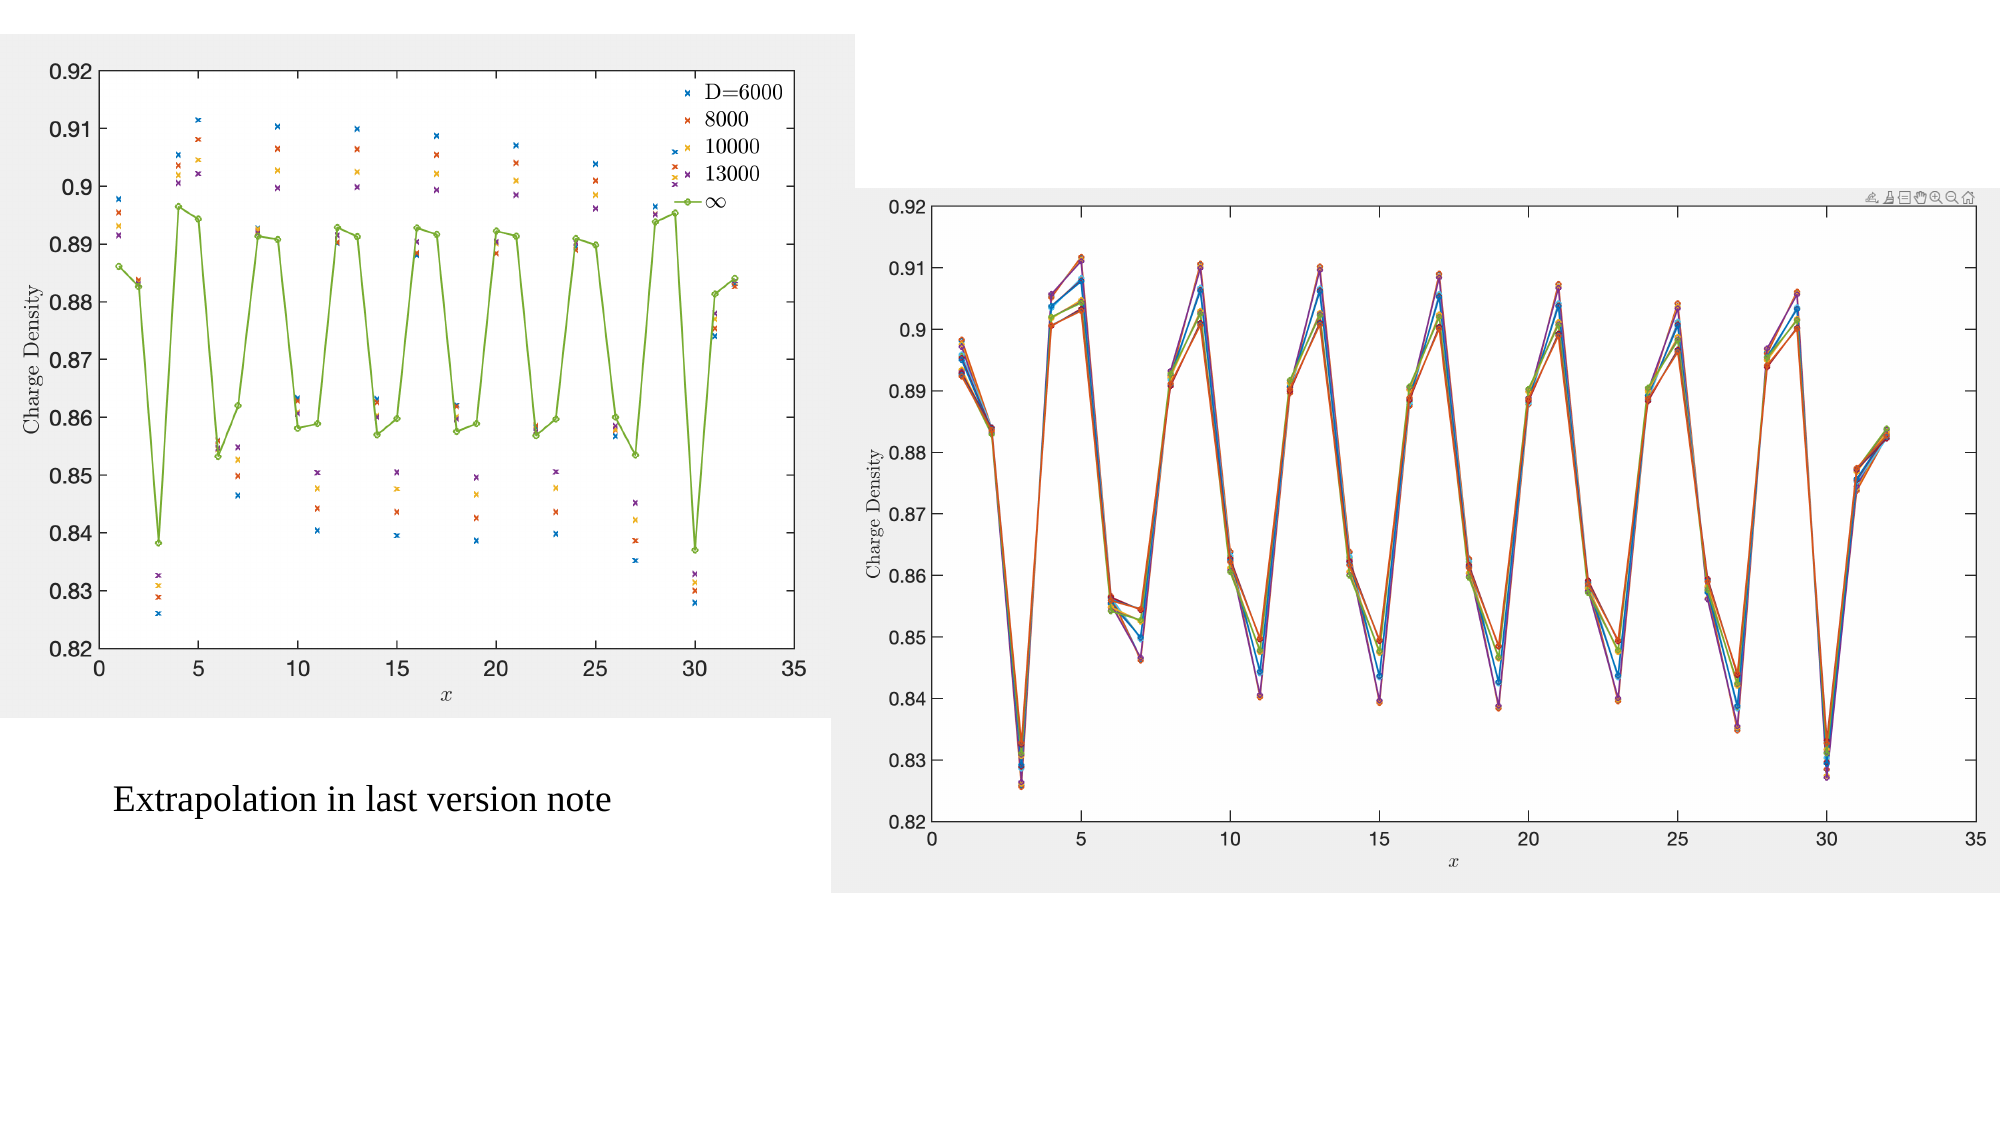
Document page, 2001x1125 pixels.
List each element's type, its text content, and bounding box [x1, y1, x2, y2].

text_box Extrapolation in last version note [98, 766, 824, 827]
picture [0, 34, 2000, 893]
